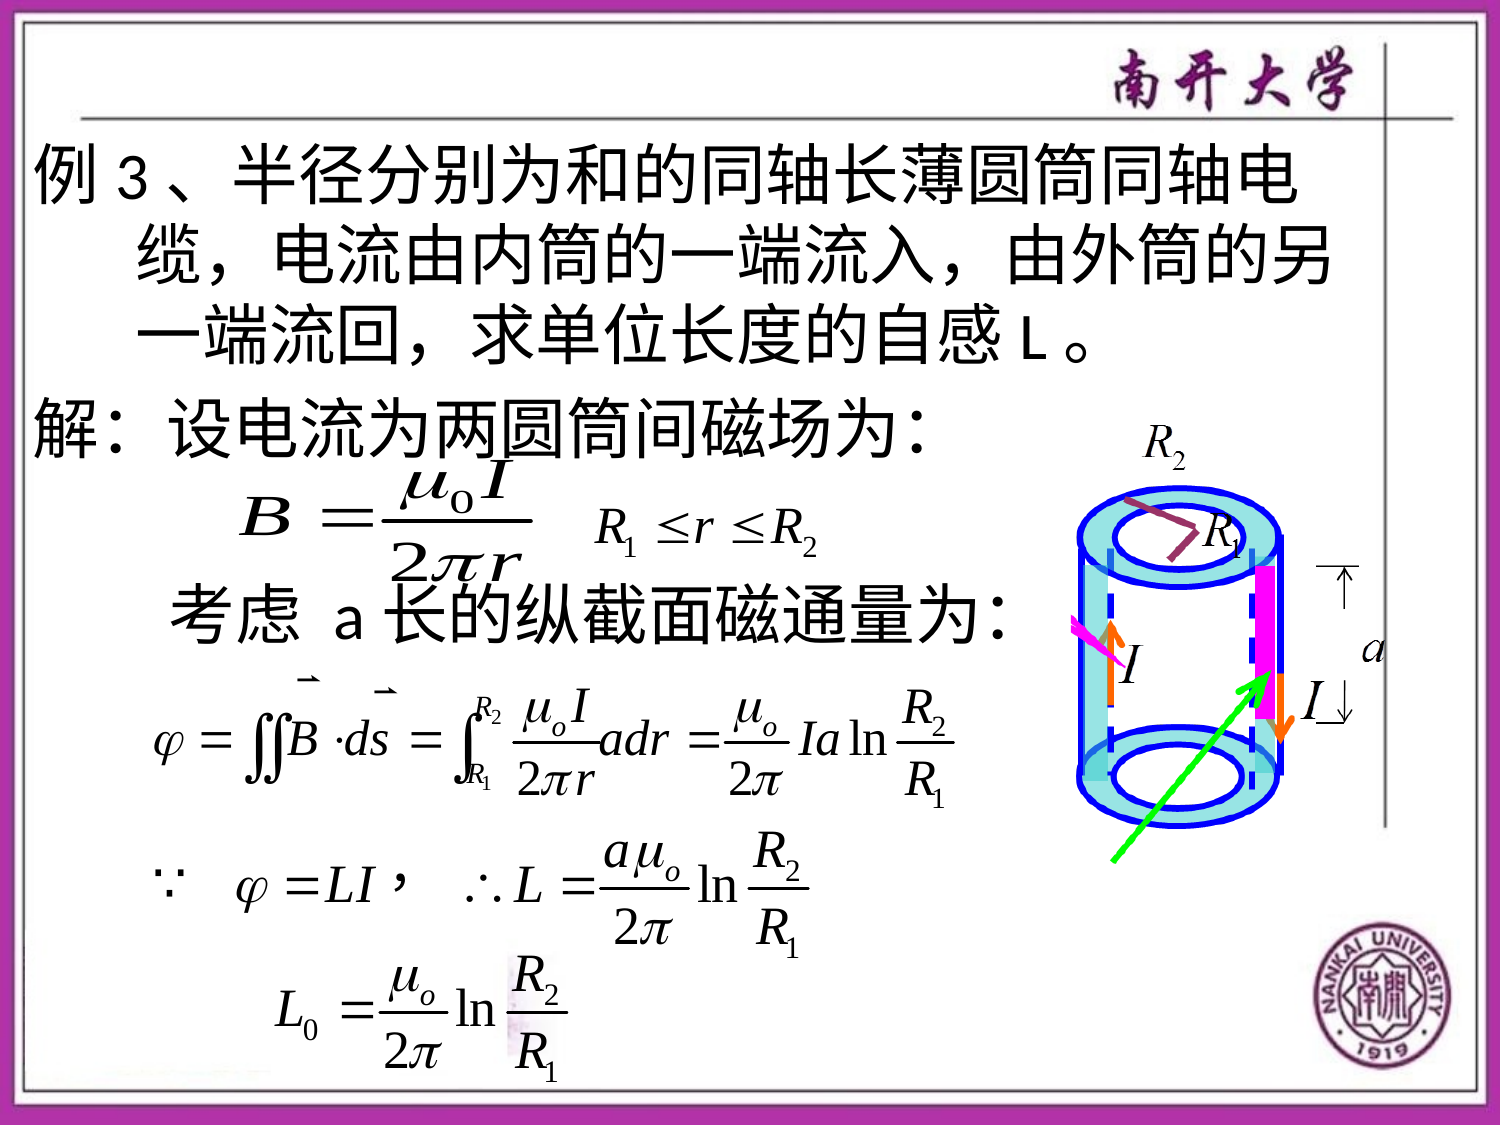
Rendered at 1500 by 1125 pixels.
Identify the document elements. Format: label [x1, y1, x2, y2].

text_box [222, 443, 551, 594]
text_box [584, 491, 828, 567]
text_box [146, 674, 964, 820]
text_box [153, 816, 821, 970]
picture [0, 0, 1500, 1125]
text_box [265, 940, 578, 1094]
